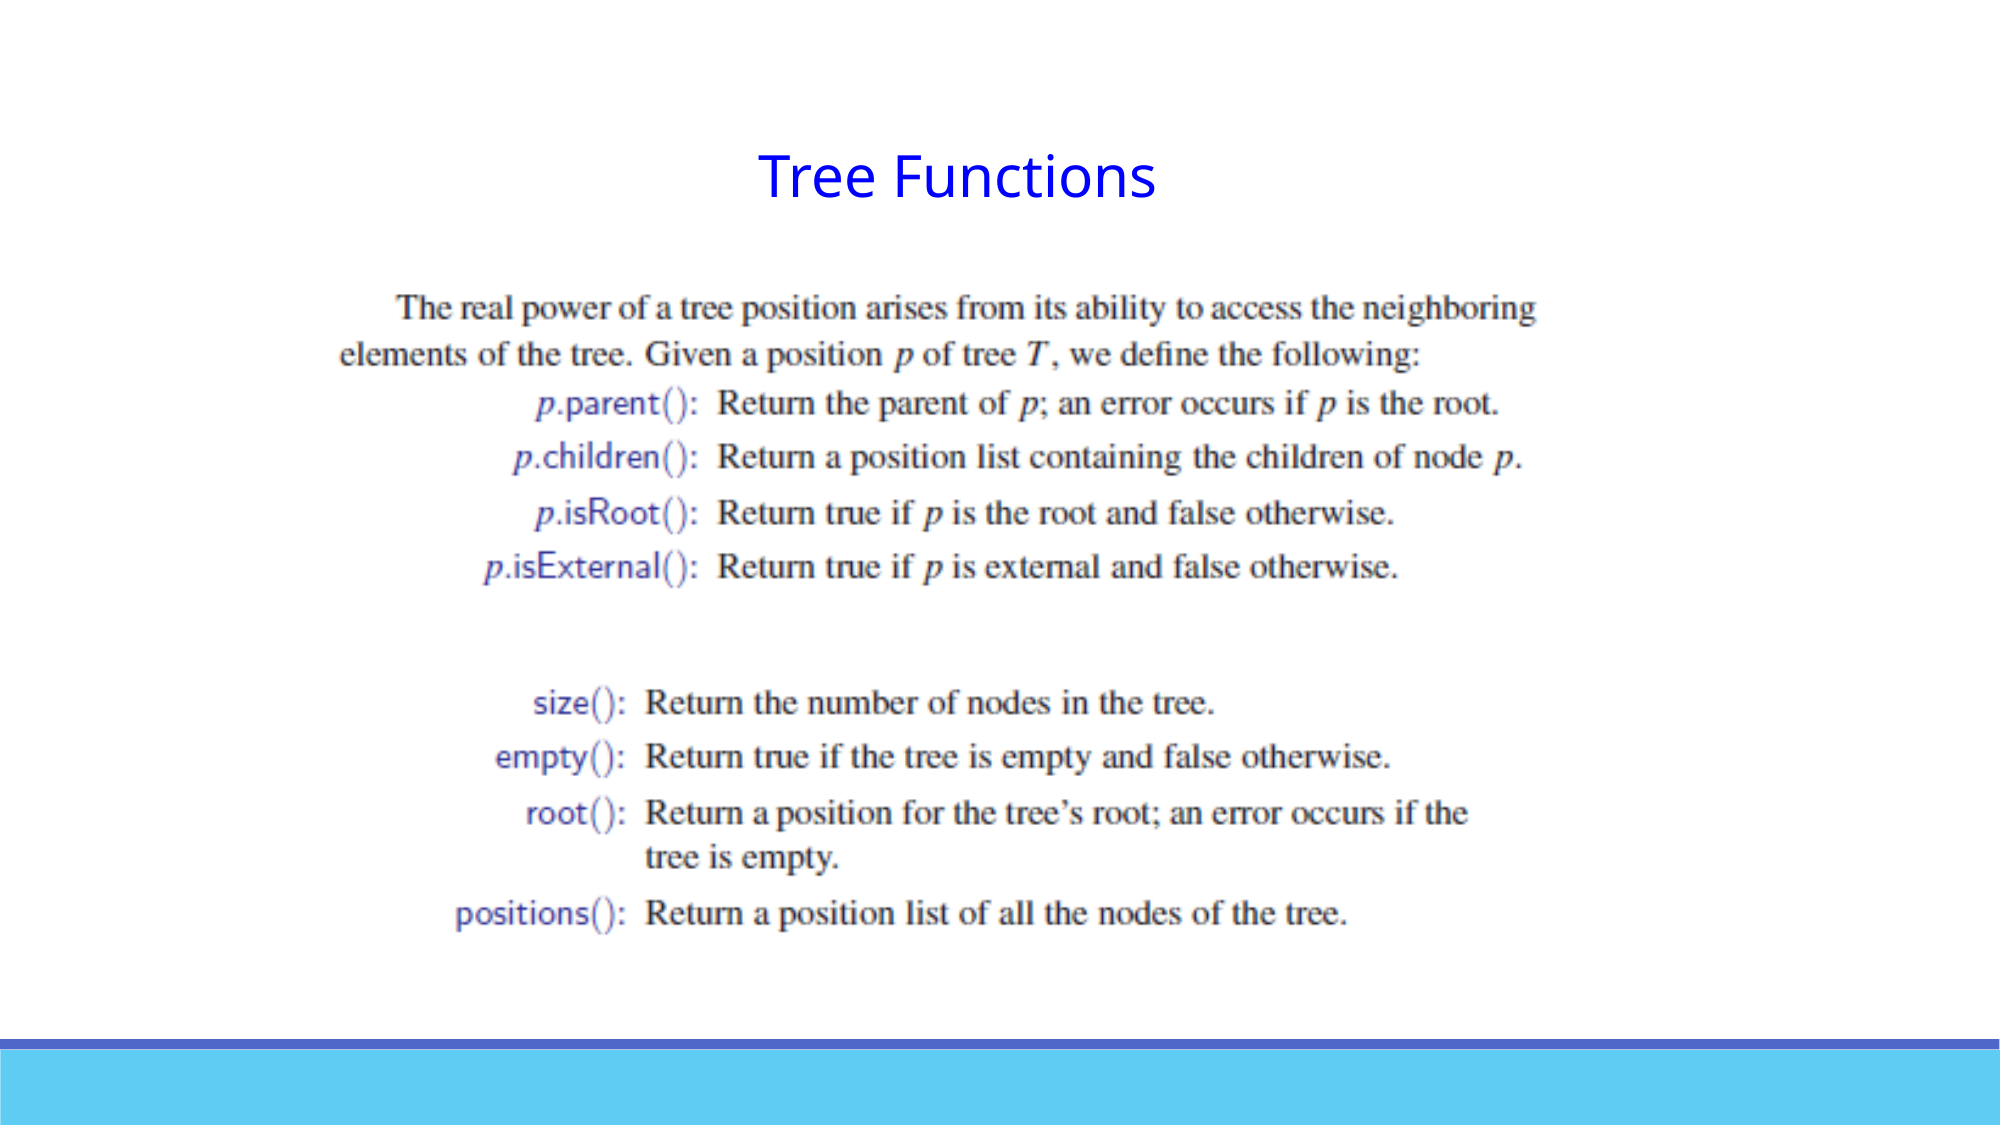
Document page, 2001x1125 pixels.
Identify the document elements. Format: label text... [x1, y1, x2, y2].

picture [335, 292, 1558, 591]
picture [429, 682, 1489, 940]
text_box Tree Functions [744, 132, 1173, 217]
